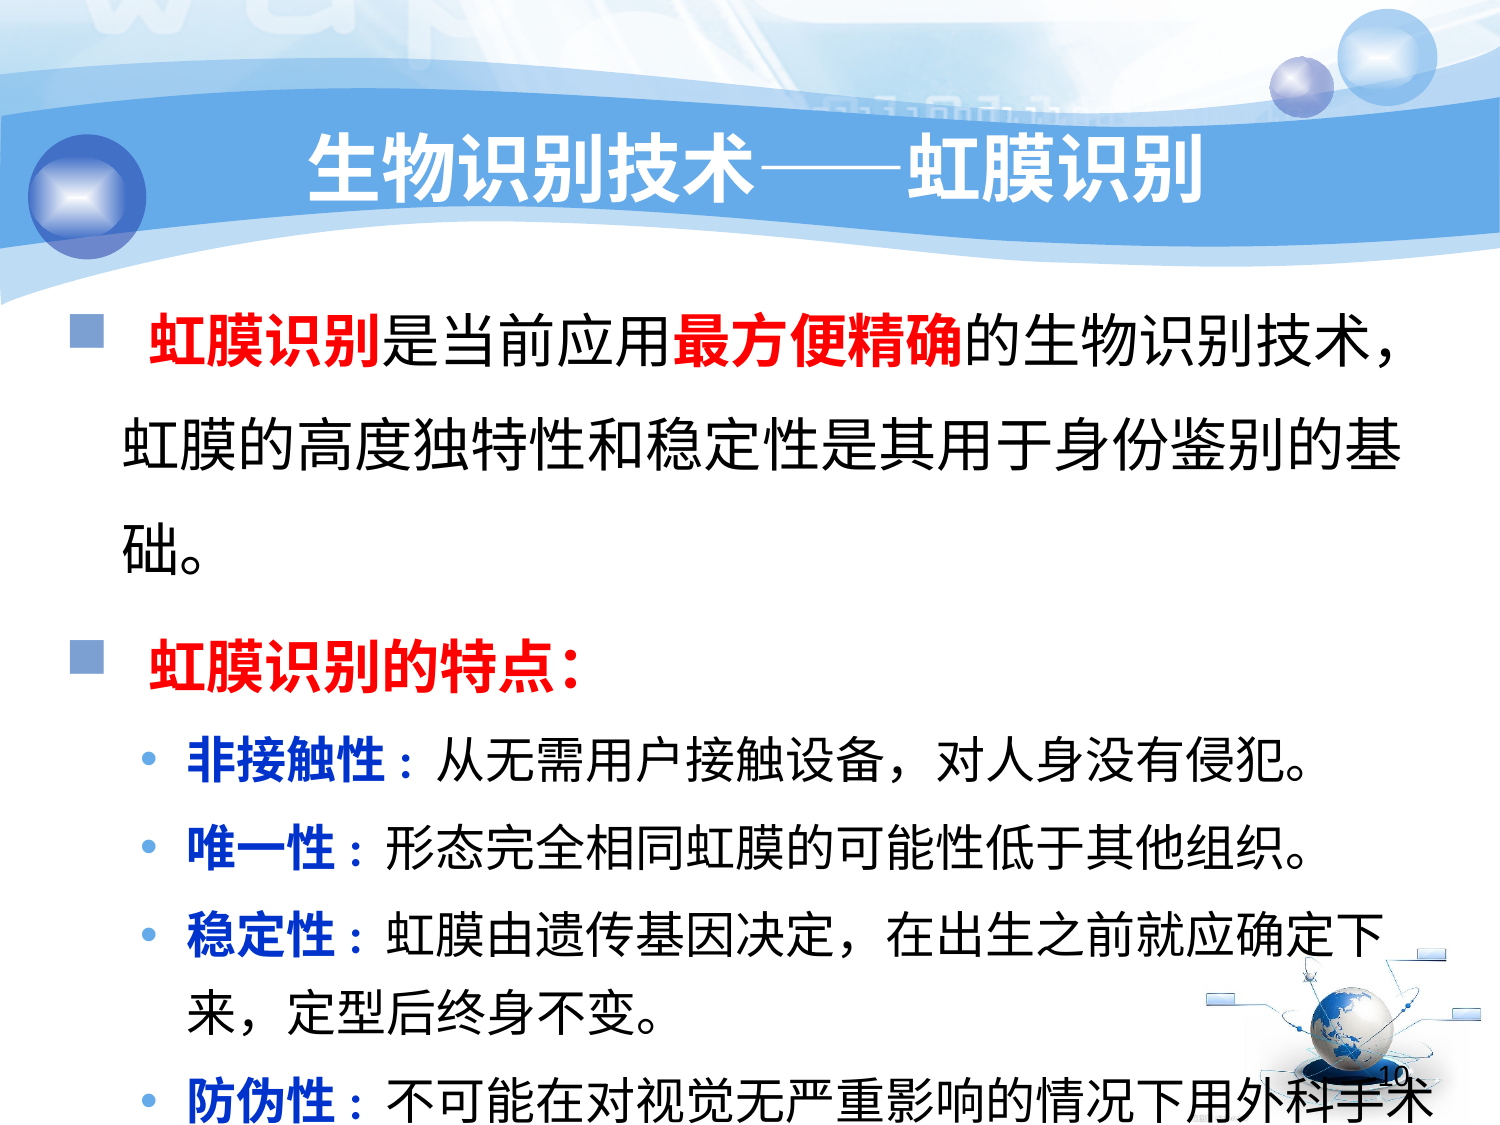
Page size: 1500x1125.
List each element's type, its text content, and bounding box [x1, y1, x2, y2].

picture [1187, 975, 1500, 1125]
picture [0, 0, 1500, 113]
title 生物识别技术——虹膜识别 [150, 120, 1363, 213]
slide_number 10 [1074, 1050, 1425, 1103]
list 虹膜识别是当前应用最方便精确的生物识别技术，虹膜的高度独特性和稳定性是其用于身份鉴别的基础。 虹膜识别的特点： 非接触性: 从无需用户接触设备，对人身没有侵犯。 唯一性: 形态完全相同虹膜的可能性低于其他组织。 稳定性: 虹膜由遗传基因决定，在出生之前就应确定下来，定型后终身不变。 防伪性: 不可能在对视觉无严重影响的情况下用外科手术改变虹膜特征。 [50, 261, 1500, 975]
